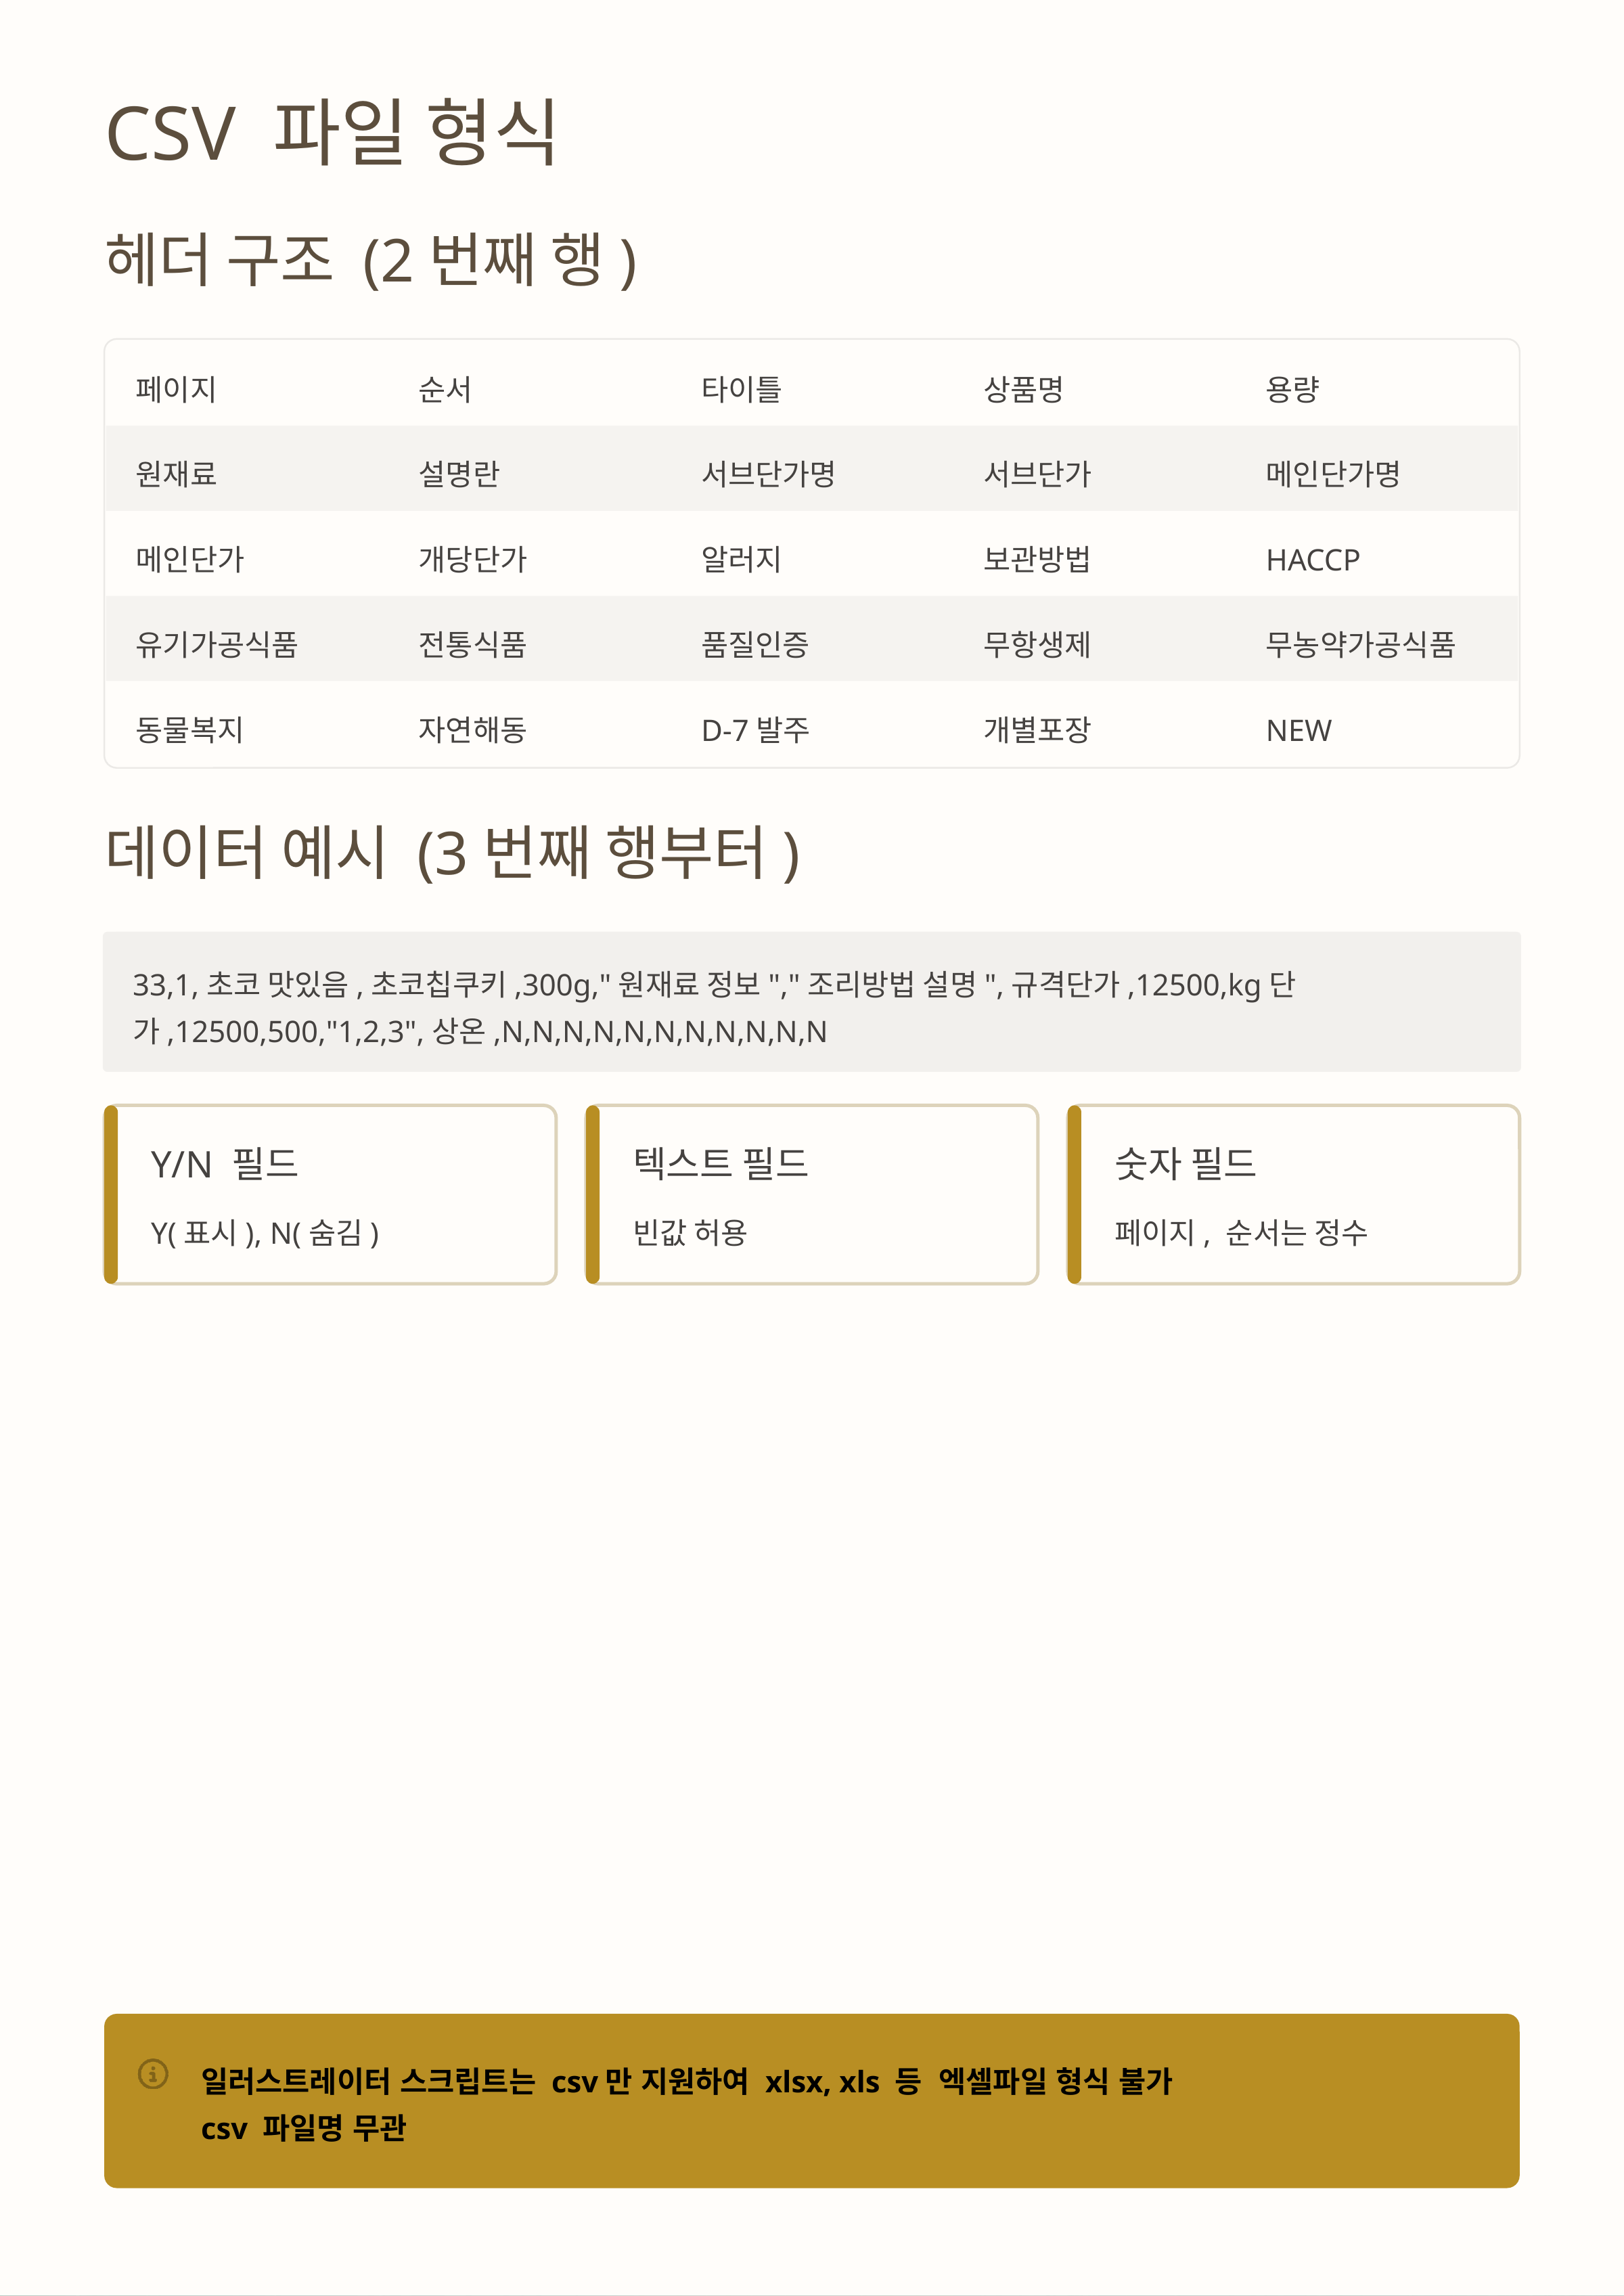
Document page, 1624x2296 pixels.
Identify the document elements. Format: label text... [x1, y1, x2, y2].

text_box Y/N 필드 [151, 1138, 523, 1186]
text_box [106, 340, 1518, 426]
text_box [106, 426, 1518, 510]
text_box [102, 931, 1521, 1072]
text_box [104, 2013, 1520, 2188]
text_box 보관방법 [983, 529, 1206, 577]
text_box [104, 1105, 118, 1284]
text_box 개당단가 [418, 529, 641, 577]
text_box 동물복지 [135, 700, 359, 748]
text_box 전통식품 [418, 614, 641, 662]
text_box [1067, 1105, 1081, 1284]
text_box 설명란 [418, 444, 641, 493]
text_box 무항생제 [983, 614, 1206, 662]
text_box 페이지 [135, 359, 359, 407]
text_box 빈값 허용 [633, 1202, 1005, 1251]
text_box 일러스트레이터 스크립트는 csv만 지원하여 xlsx, xls 등 엑셀파일 형식 불가 csv 파일명 무관 [201, 2051, 1490, 2146]
text_box 데이터 예시 (3번째 행부터) [104, 812, 780, 887]
text_box 숫자 필드 [1114, 1138, 1487, 1186]
text_box 원재료 [135, 444, 359, 493]
text_box 순서 [418, 359, 641, 407]
text_box D-7발주 [701, 700, 923, 748]
text_box 페이지, 순서는 정수 [1114, 1202, 1487, 1251]
text_box 헤더 구조 (2번째 행) [104, 219, 700, 294]
text_box 품질인증 [701, 614, 923, 662]
text_box NEW [1265, 700, 1489, 748]
text_box 메인단가 [135, 529, 359, 577]
text_box [106, 510, 1518, 595]
text_box 타이틀 [701, 359, 923, 407]
text_box [586, 1105, 600, 1284]
text_box 메인단가명 [1265, 444, 1489, 493]
text_box HACCP [1265, 529, 1489, 577]
text_box 상품명 [983, 359, 1206, 407]
text_box CSV 파일 형식 [104, 82, 849, 175]
text_box 알러지 [701, 529, 923, 577]
text_box 33,1,초코 맛있음,초코칩쿠키,300g,"원재료 정보","조리방법 설명",규격단가,12500,kg단가,12500,500,"1,2,3",상온,N,N,N,N,N,N,N,N,N,N,N [132, 954, 1491, 1050]
picture [134, 2058, 172, 2089]
text_box Y(표시), N(숨김) [151, 1202, 523, 1251]
text_box 용량 [1265, 359, 1489, 407]
text_box [595, 1105, 1038, 1284]
text_box 자연해동 [418, 700, 641, 748]
text_box 유기가공식품 [135, 614, 359, 662]
text_box [106, 681, 1518, 767]
text_box 텍스트 필드 [633, 1138, 1005, 1186]
text_box [1077, 1105, 1520, 1284]
text_box [114, 1105, 556, 1284]
text_box 무농약가공식품 [1265, 614, 1489, 662]
text_box 서브단가명 [701, 444, 923, 493]
text_box 개별포장 [983, 700, 1206, 748]
text_box [106, 595, 1518, 681]
text_box 서브단가 [983, 444, 1206, 493]
